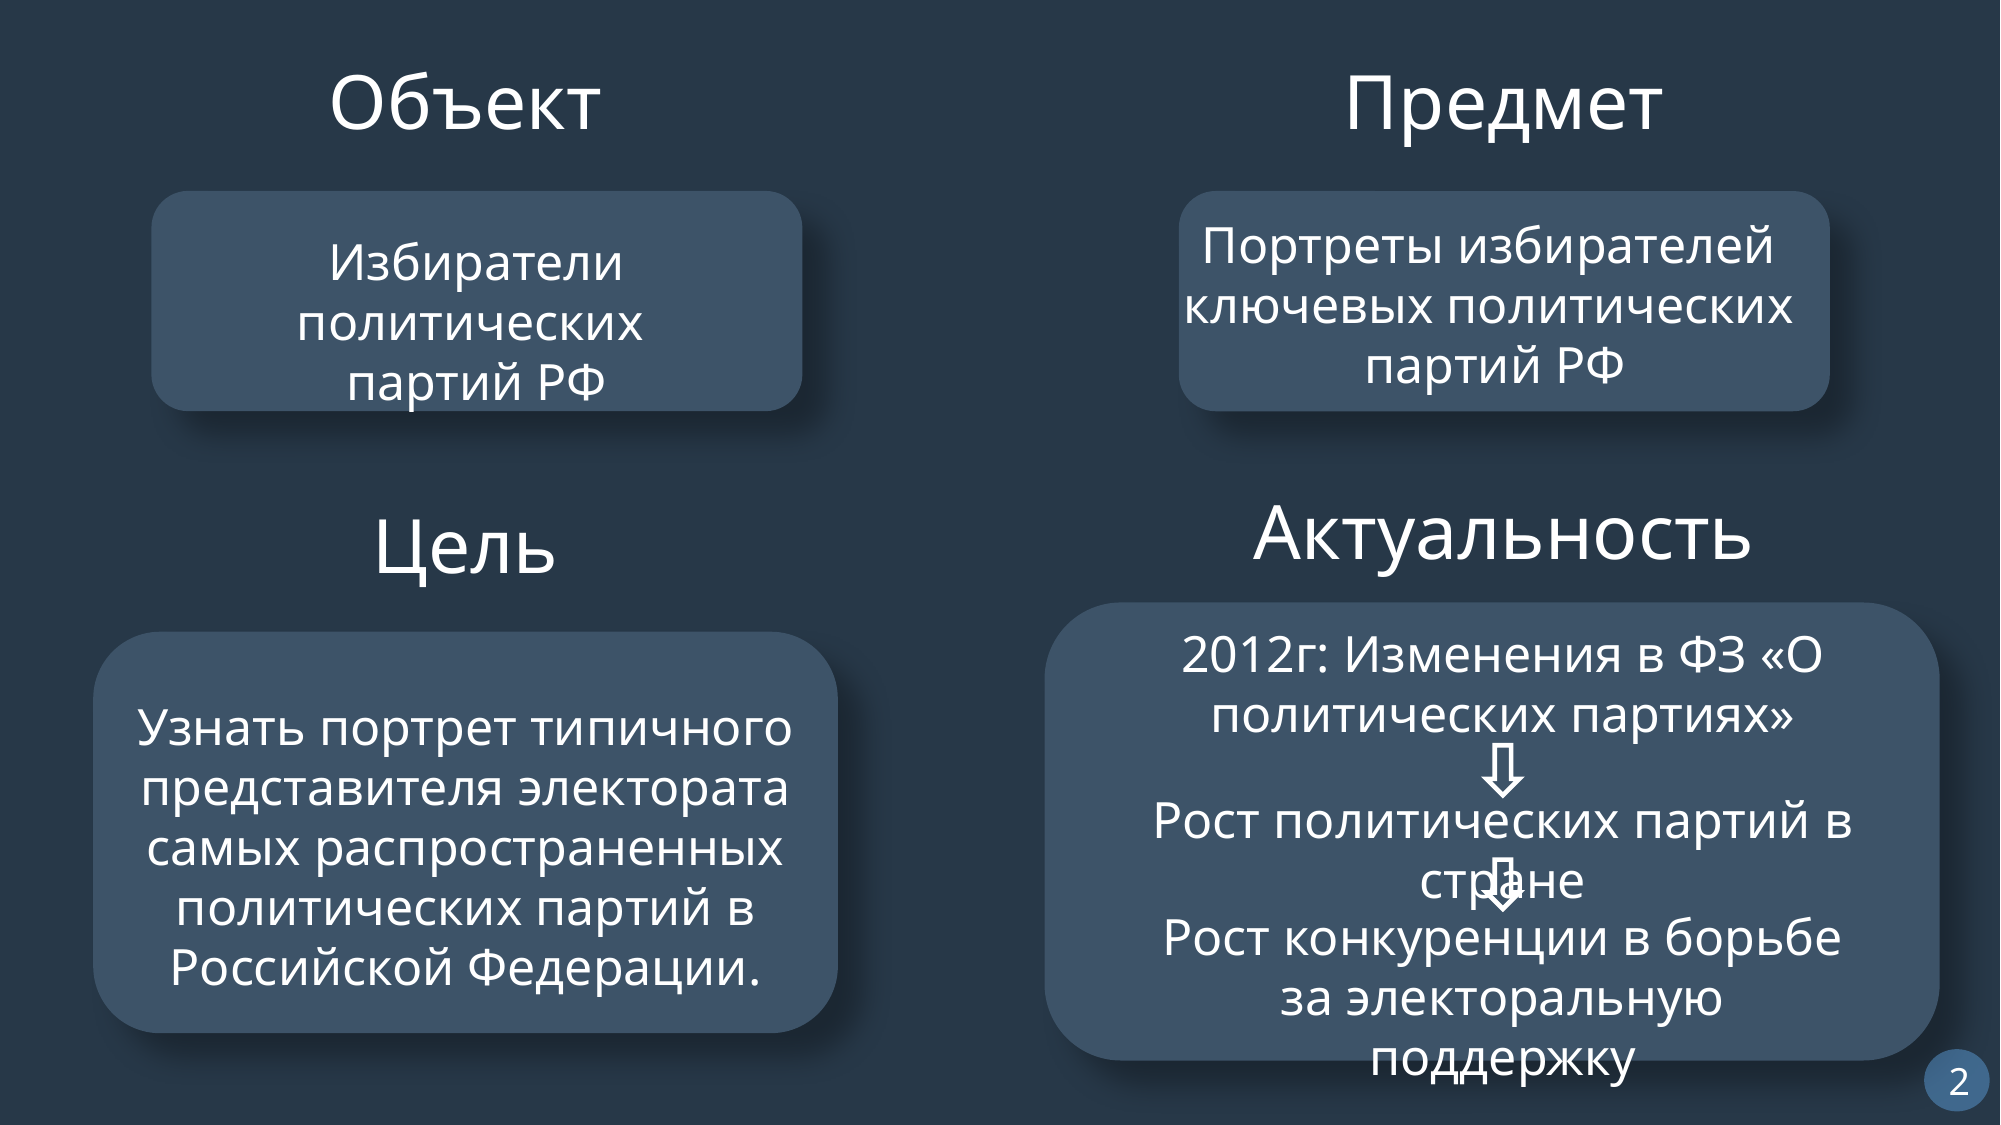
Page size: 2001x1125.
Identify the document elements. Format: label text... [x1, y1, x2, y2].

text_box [151, 190, 803, 412]
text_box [1153, 191, 1838, 412]
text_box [93, 631, 838, 1034]
text_box Объект [314, 47, 618, 152]
text_box 2 [1923, 1048, 1991, 1113]
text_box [1044, 602, 1940, 1061]
text_box Актуальность [1238, 476, 1770, 582]
text_box Предмет [1329, 46, 1680, 152]
text_box Цель [358, 491, 574, 597]
